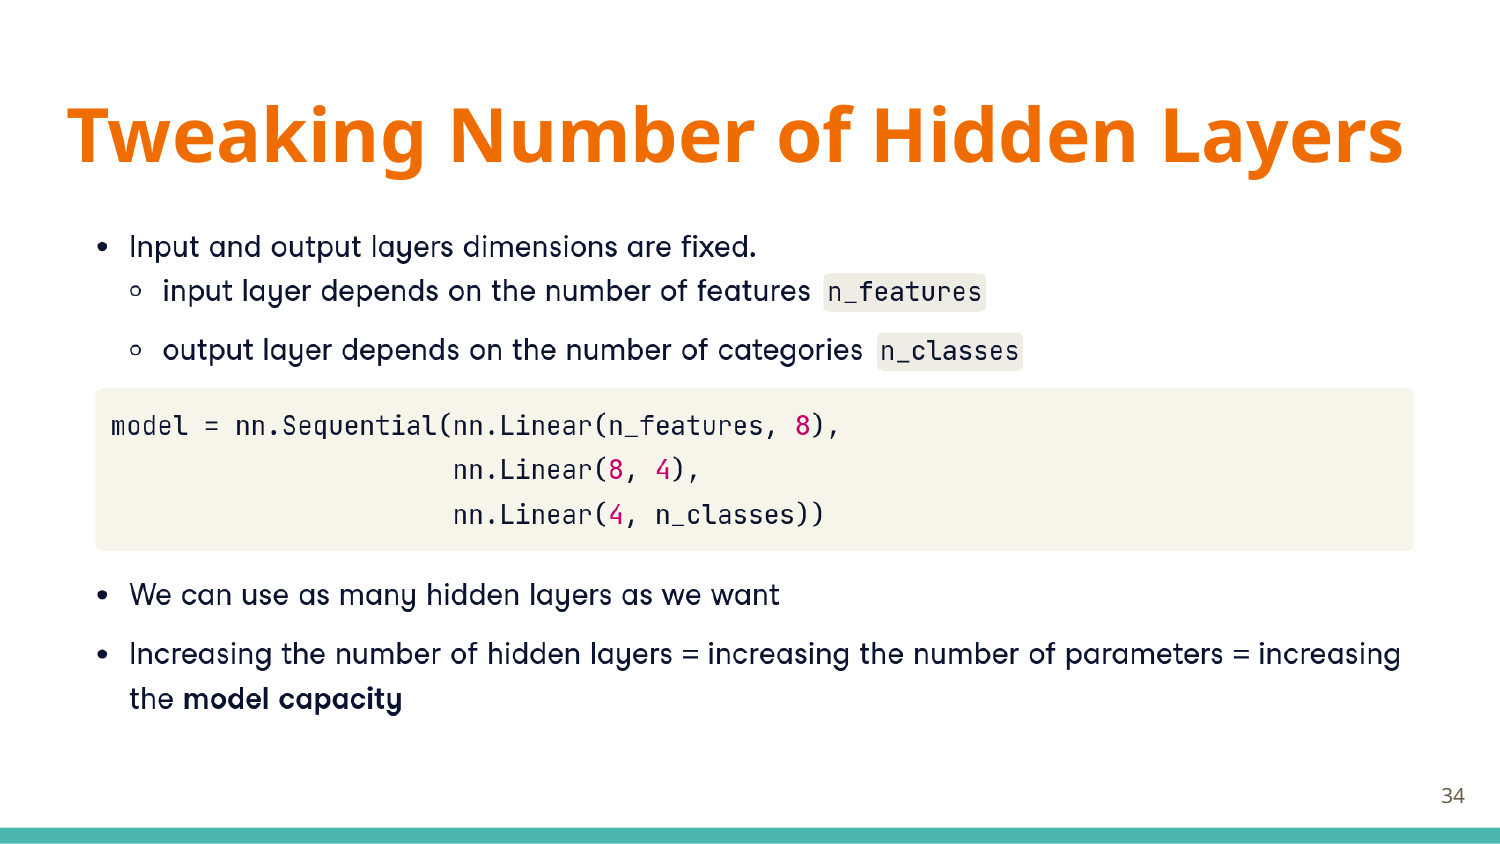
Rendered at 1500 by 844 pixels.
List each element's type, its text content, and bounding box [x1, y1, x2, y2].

slide_number 34 [1389, 764, 1480, 830]
picture [87, 213, 1428, 777]
title Tweaking Number of Hidden Layers [51, 72, 1449, 189]
